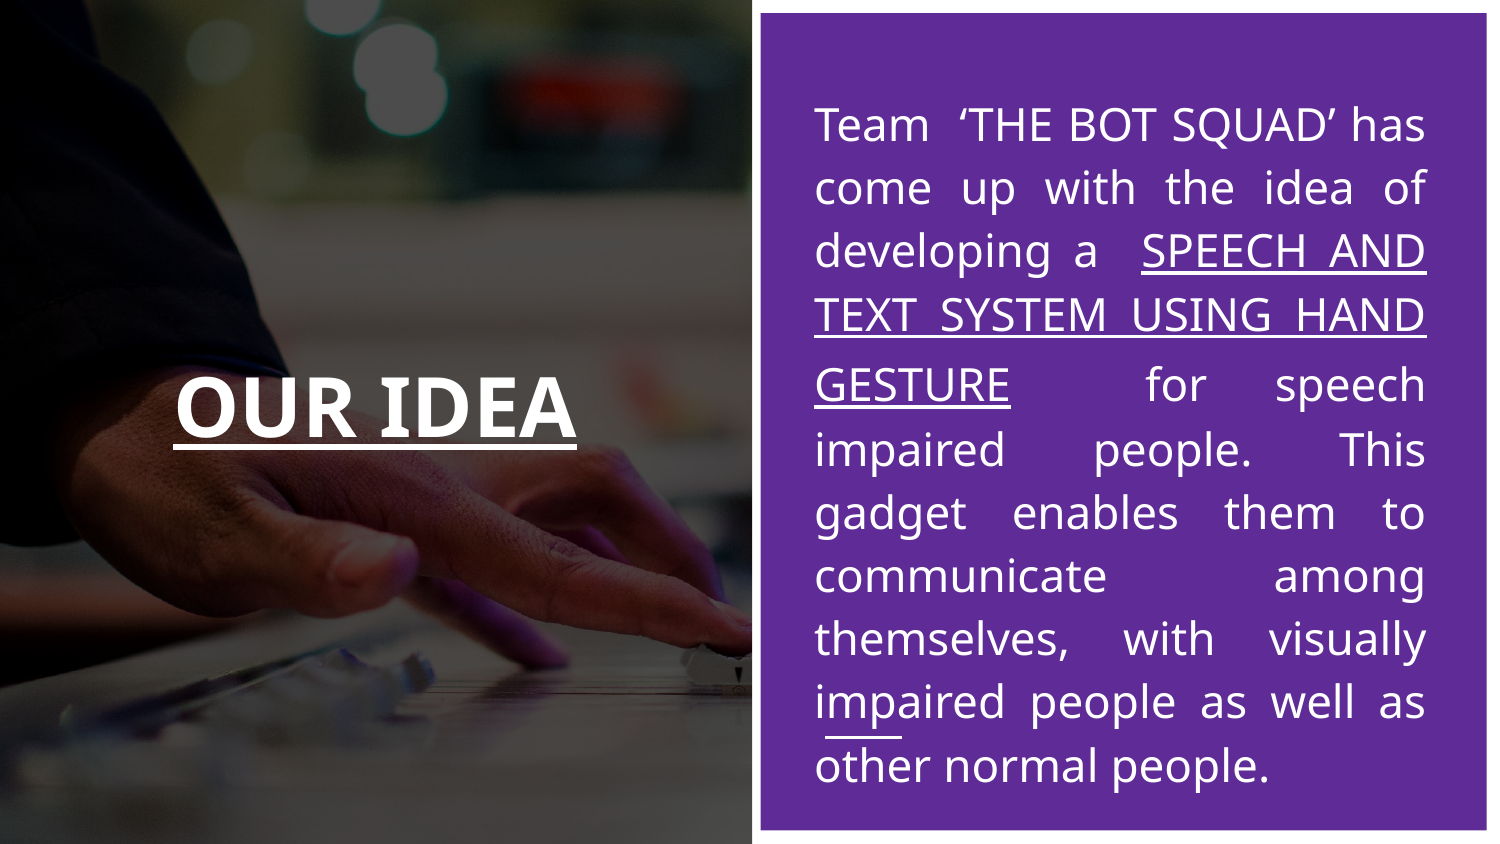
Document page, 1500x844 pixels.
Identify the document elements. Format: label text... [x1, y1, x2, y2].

picture [0, 0, 753, 844]
list Team ‘THE BOT SQUAD’ has come up with the idea of developing a SPEECH AND TEXT SYSTEM USING HAND GESTURE for speech impaired people. This gadget enables them to communicate among themselves, with visually impaired people as well as other normal people. [799, 151, 1442, 728]
